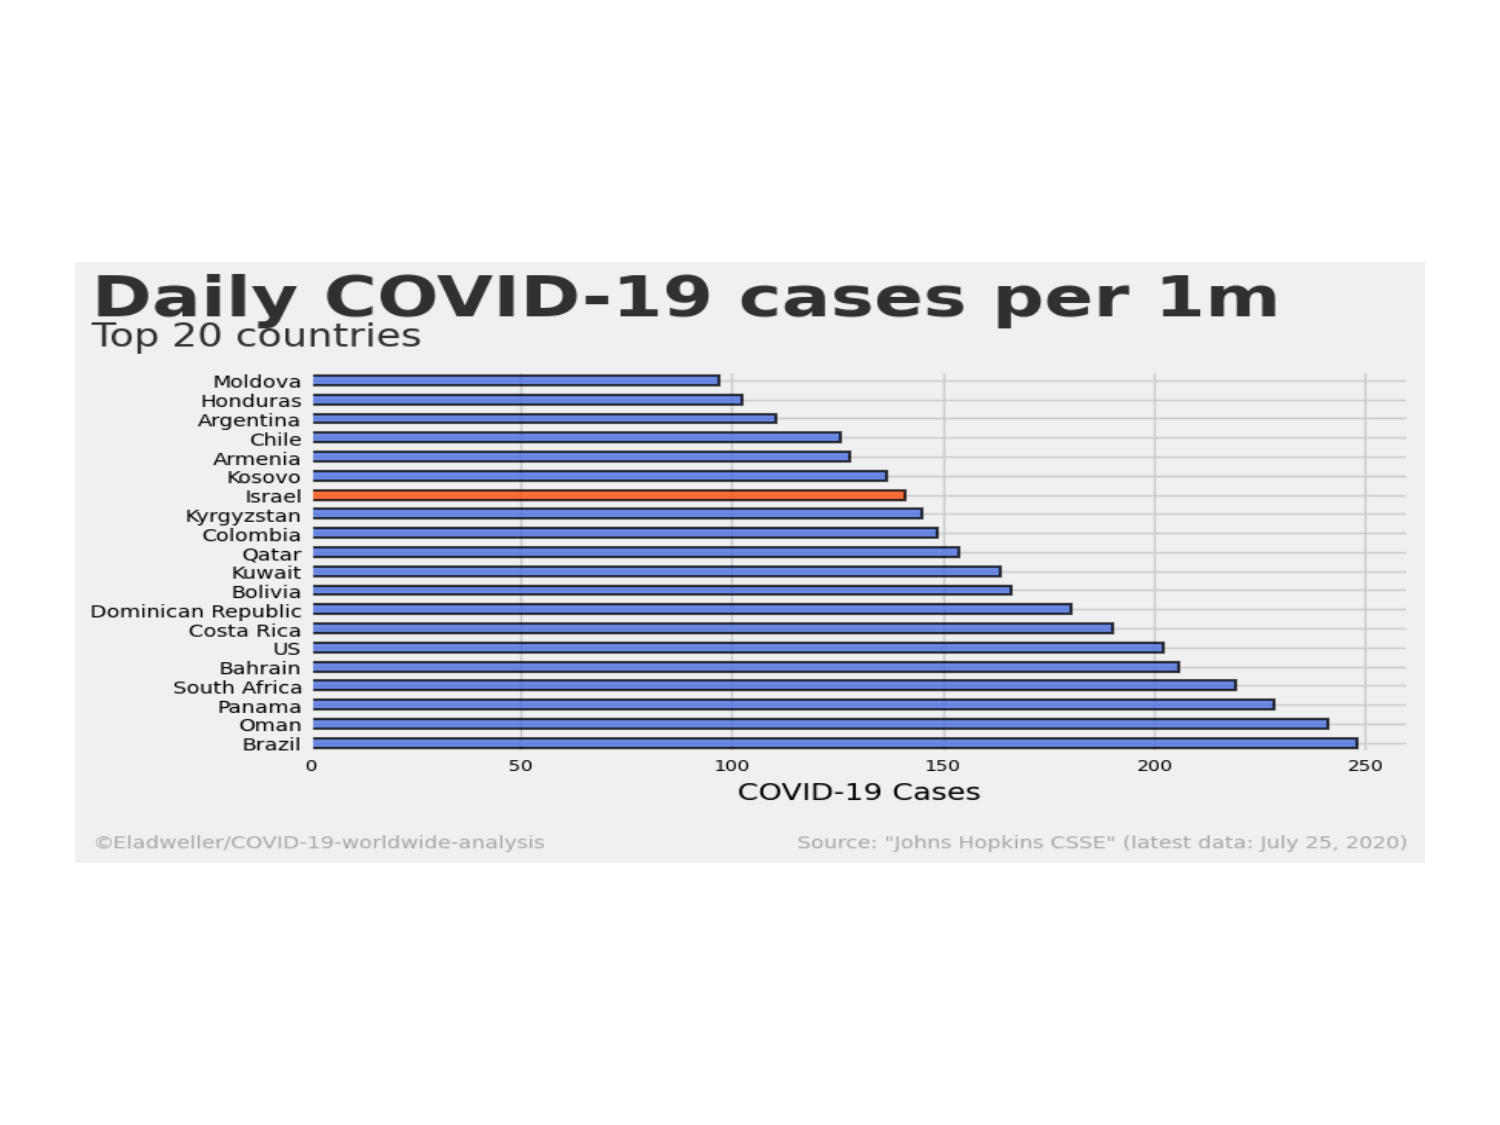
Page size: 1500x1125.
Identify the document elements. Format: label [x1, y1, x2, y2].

picture [74, 262, 1426, 863]
